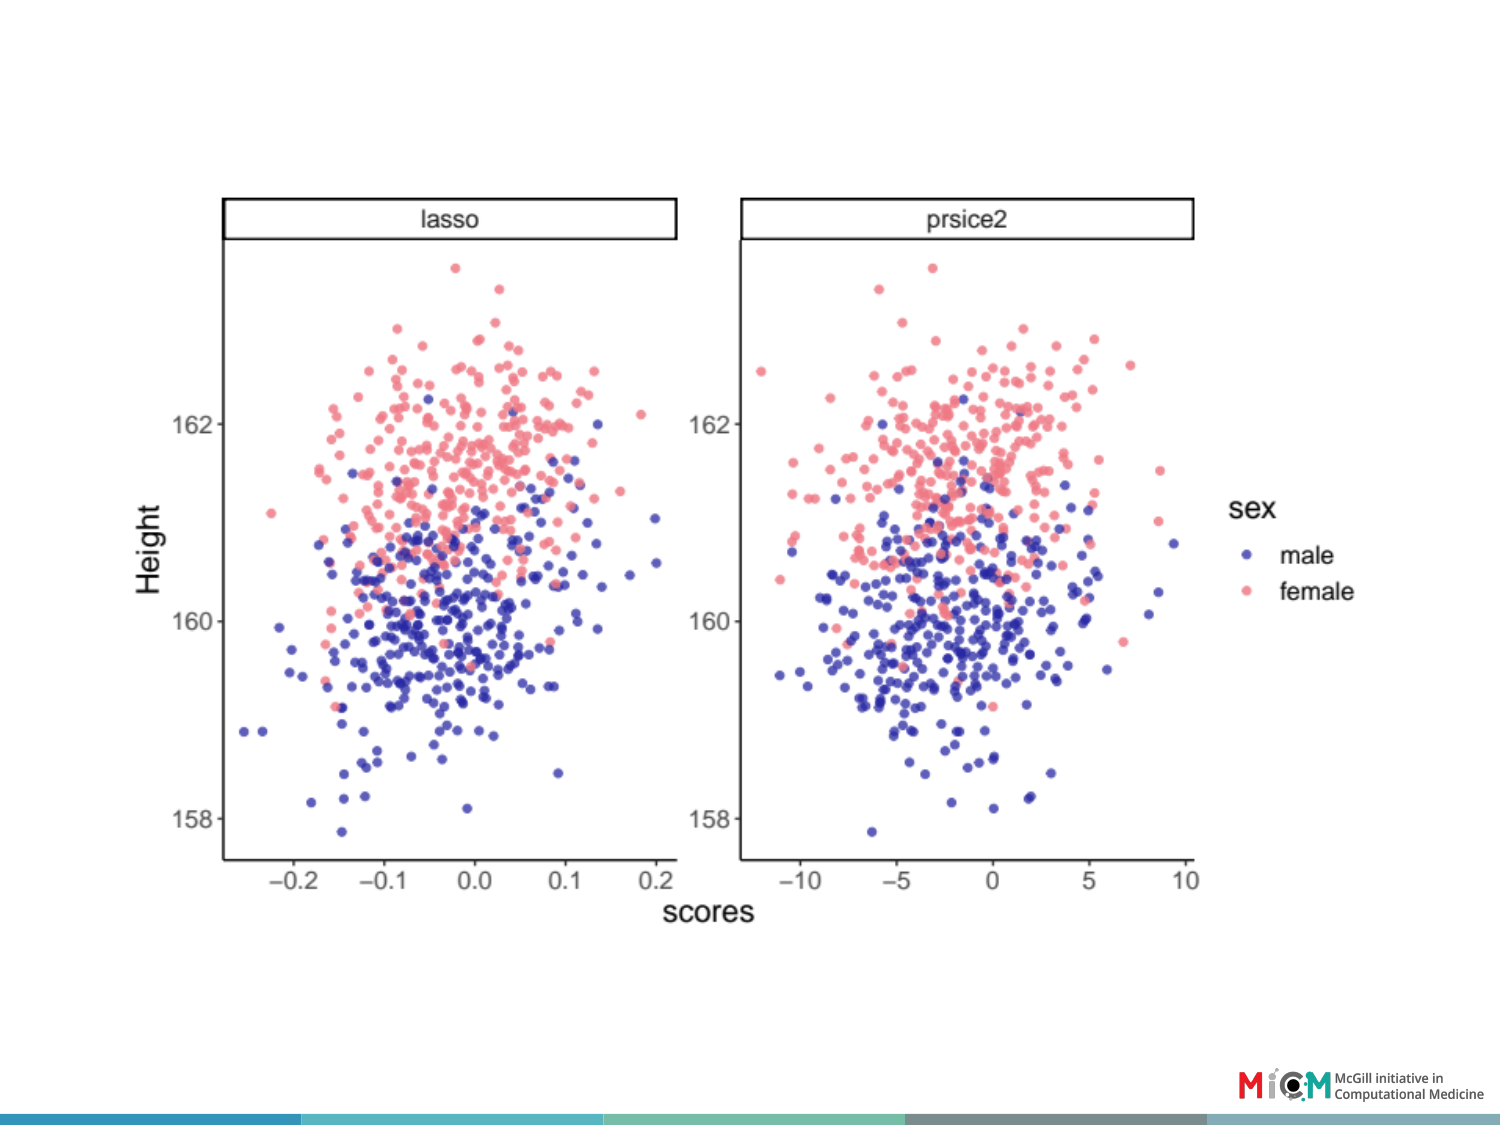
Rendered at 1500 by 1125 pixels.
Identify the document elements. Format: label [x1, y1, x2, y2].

picture [124, 187, 1376, 938]
picture [1211, 1051, 1500, 1122]
